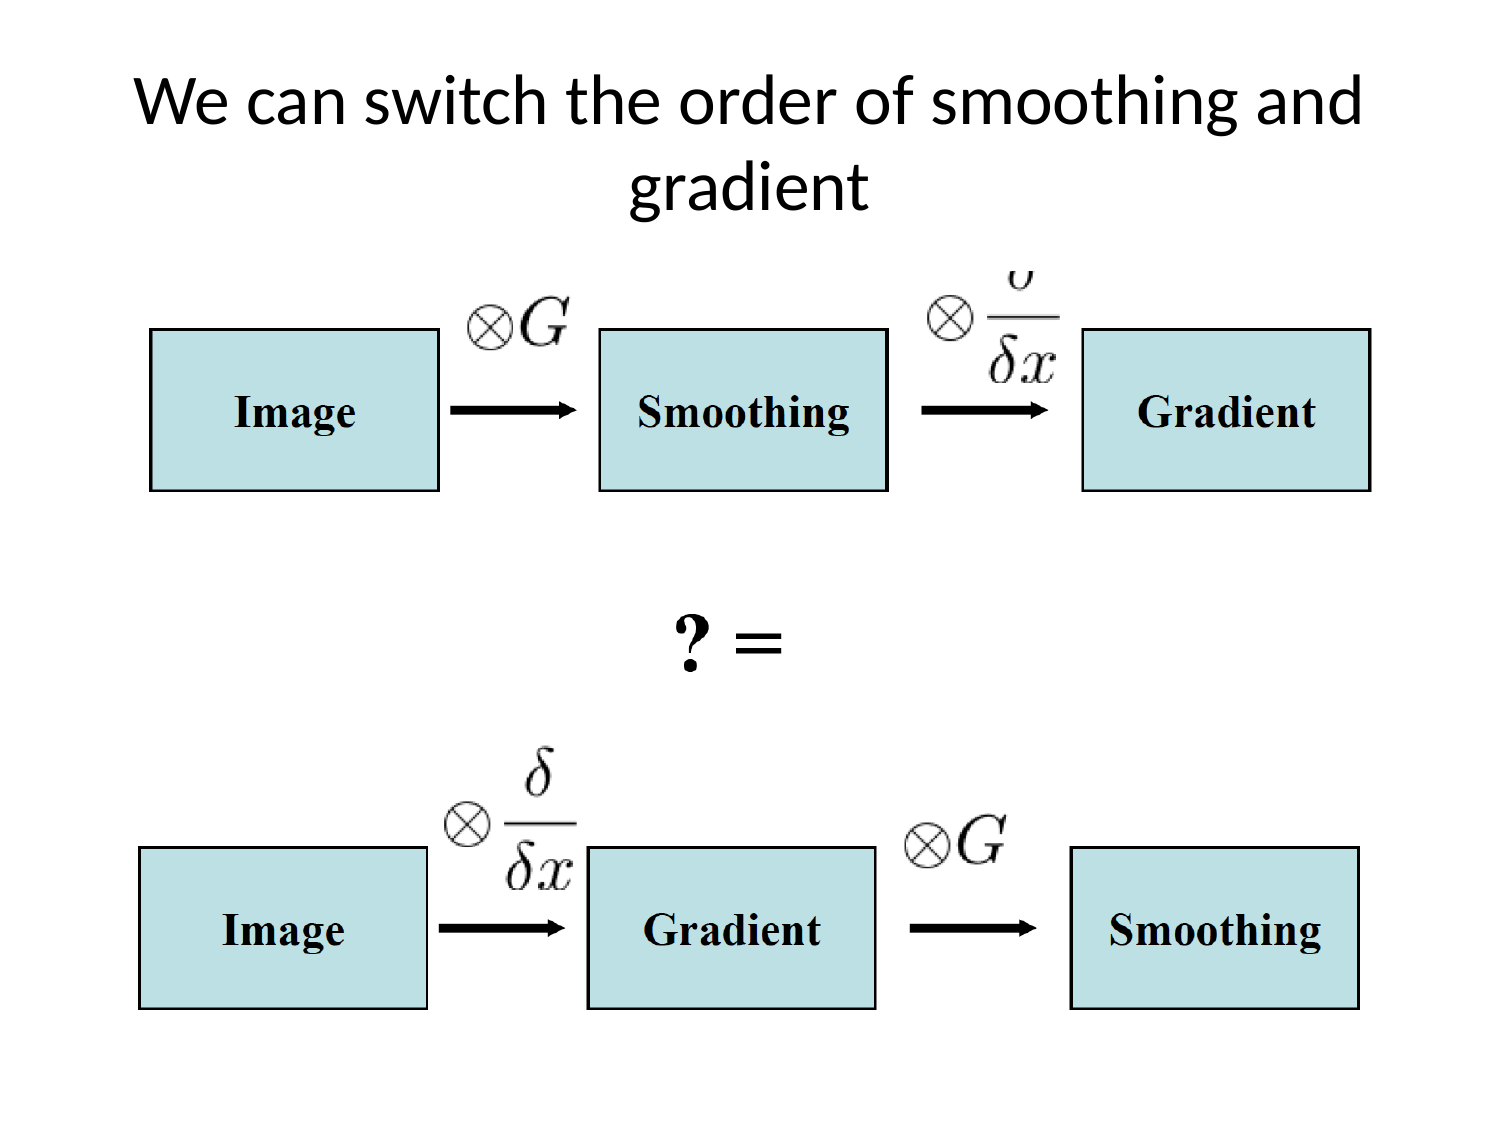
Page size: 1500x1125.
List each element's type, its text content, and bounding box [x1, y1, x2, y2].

title We can switch the order of smoothing and gradient [75, 45, 1425, 233]
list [74, 271, 1426, 1015]
